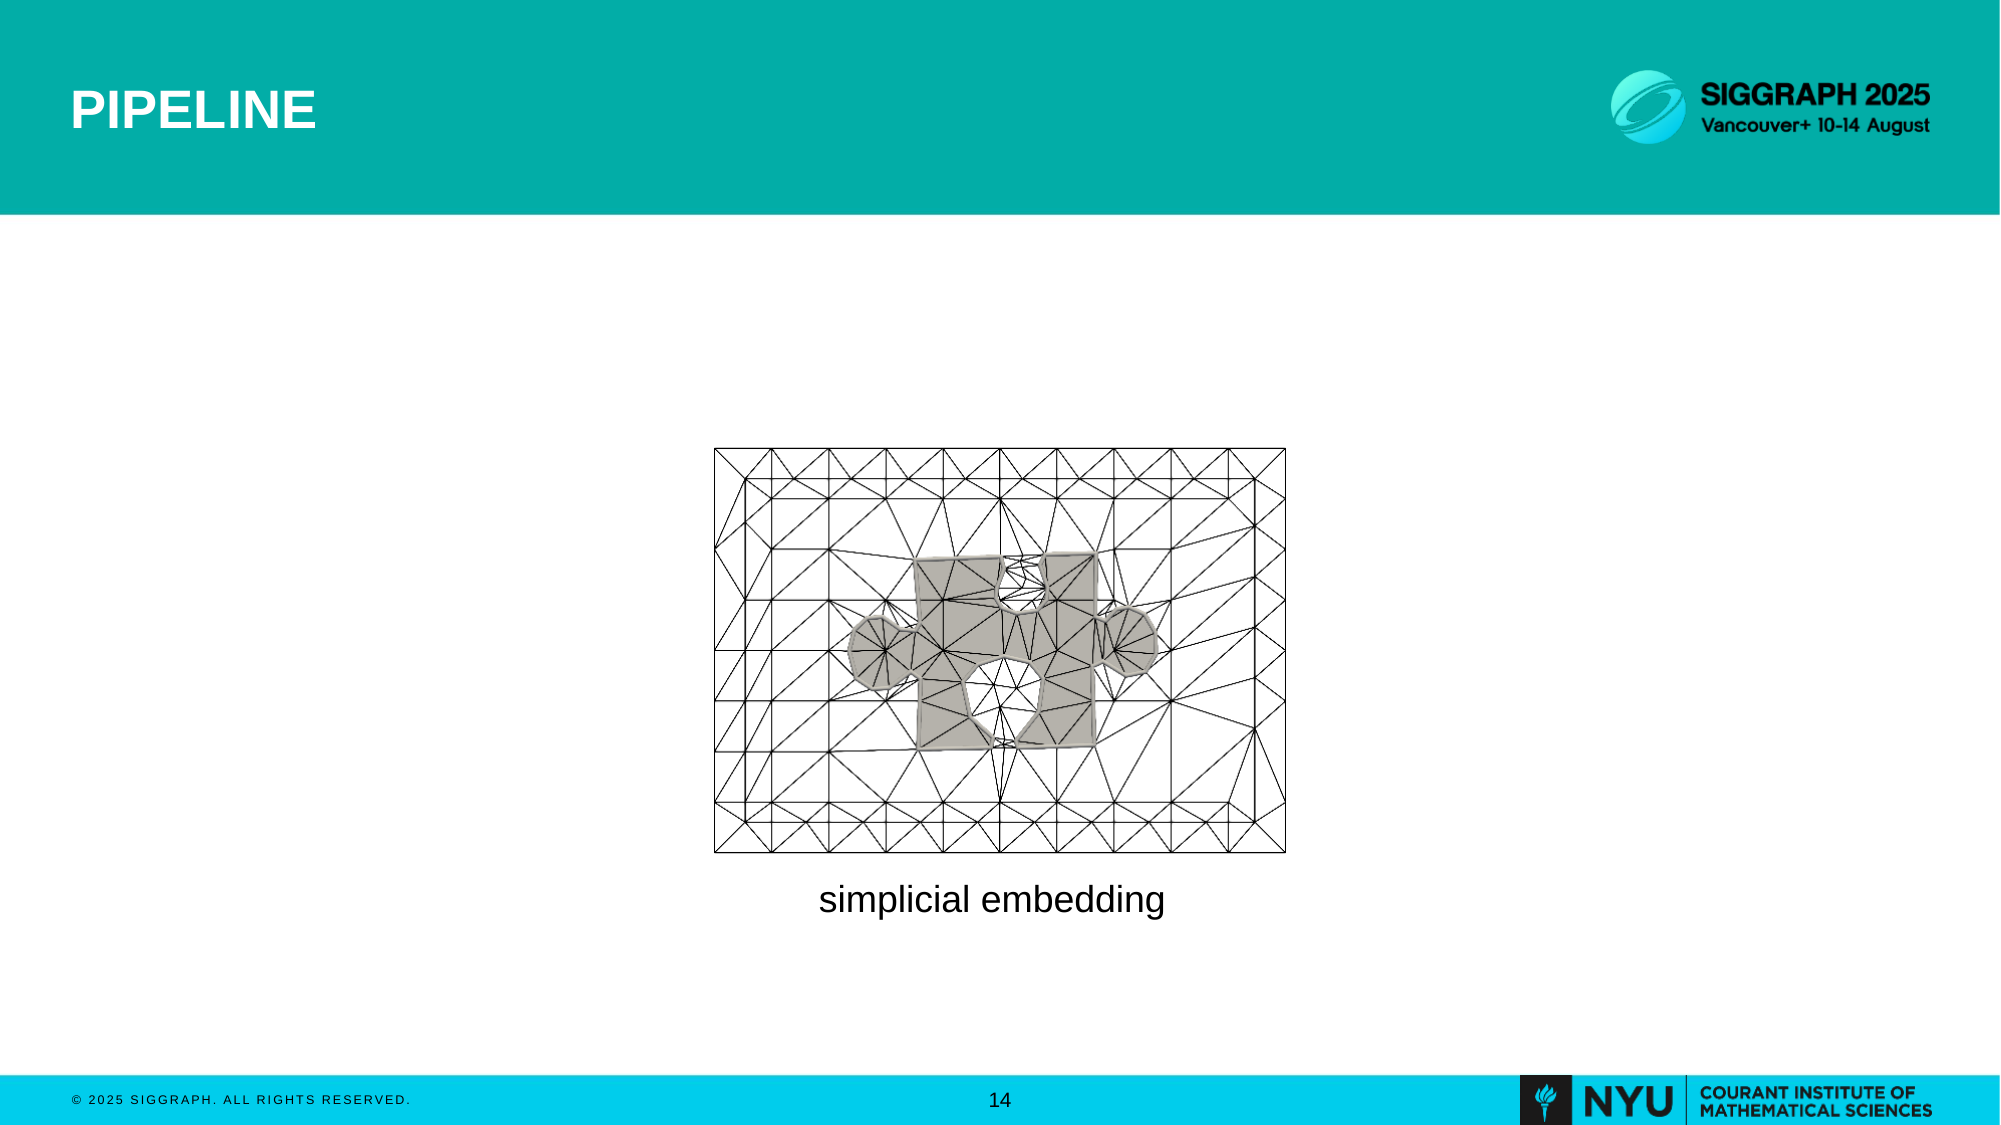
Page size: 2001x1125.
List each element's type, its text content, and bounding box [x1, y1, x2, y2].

slide_number 14 [774, 1073, 1225, 1125]
title Pipeline [70, 0, 1392, 214]
picture [0, 0, 2000, 1125]
text_box simplicial embedding [819, 855, 1181, 928]
footer © 2025 SIGGRAPH. All Rights Reserved. [56, 1074, 732, 1125]
